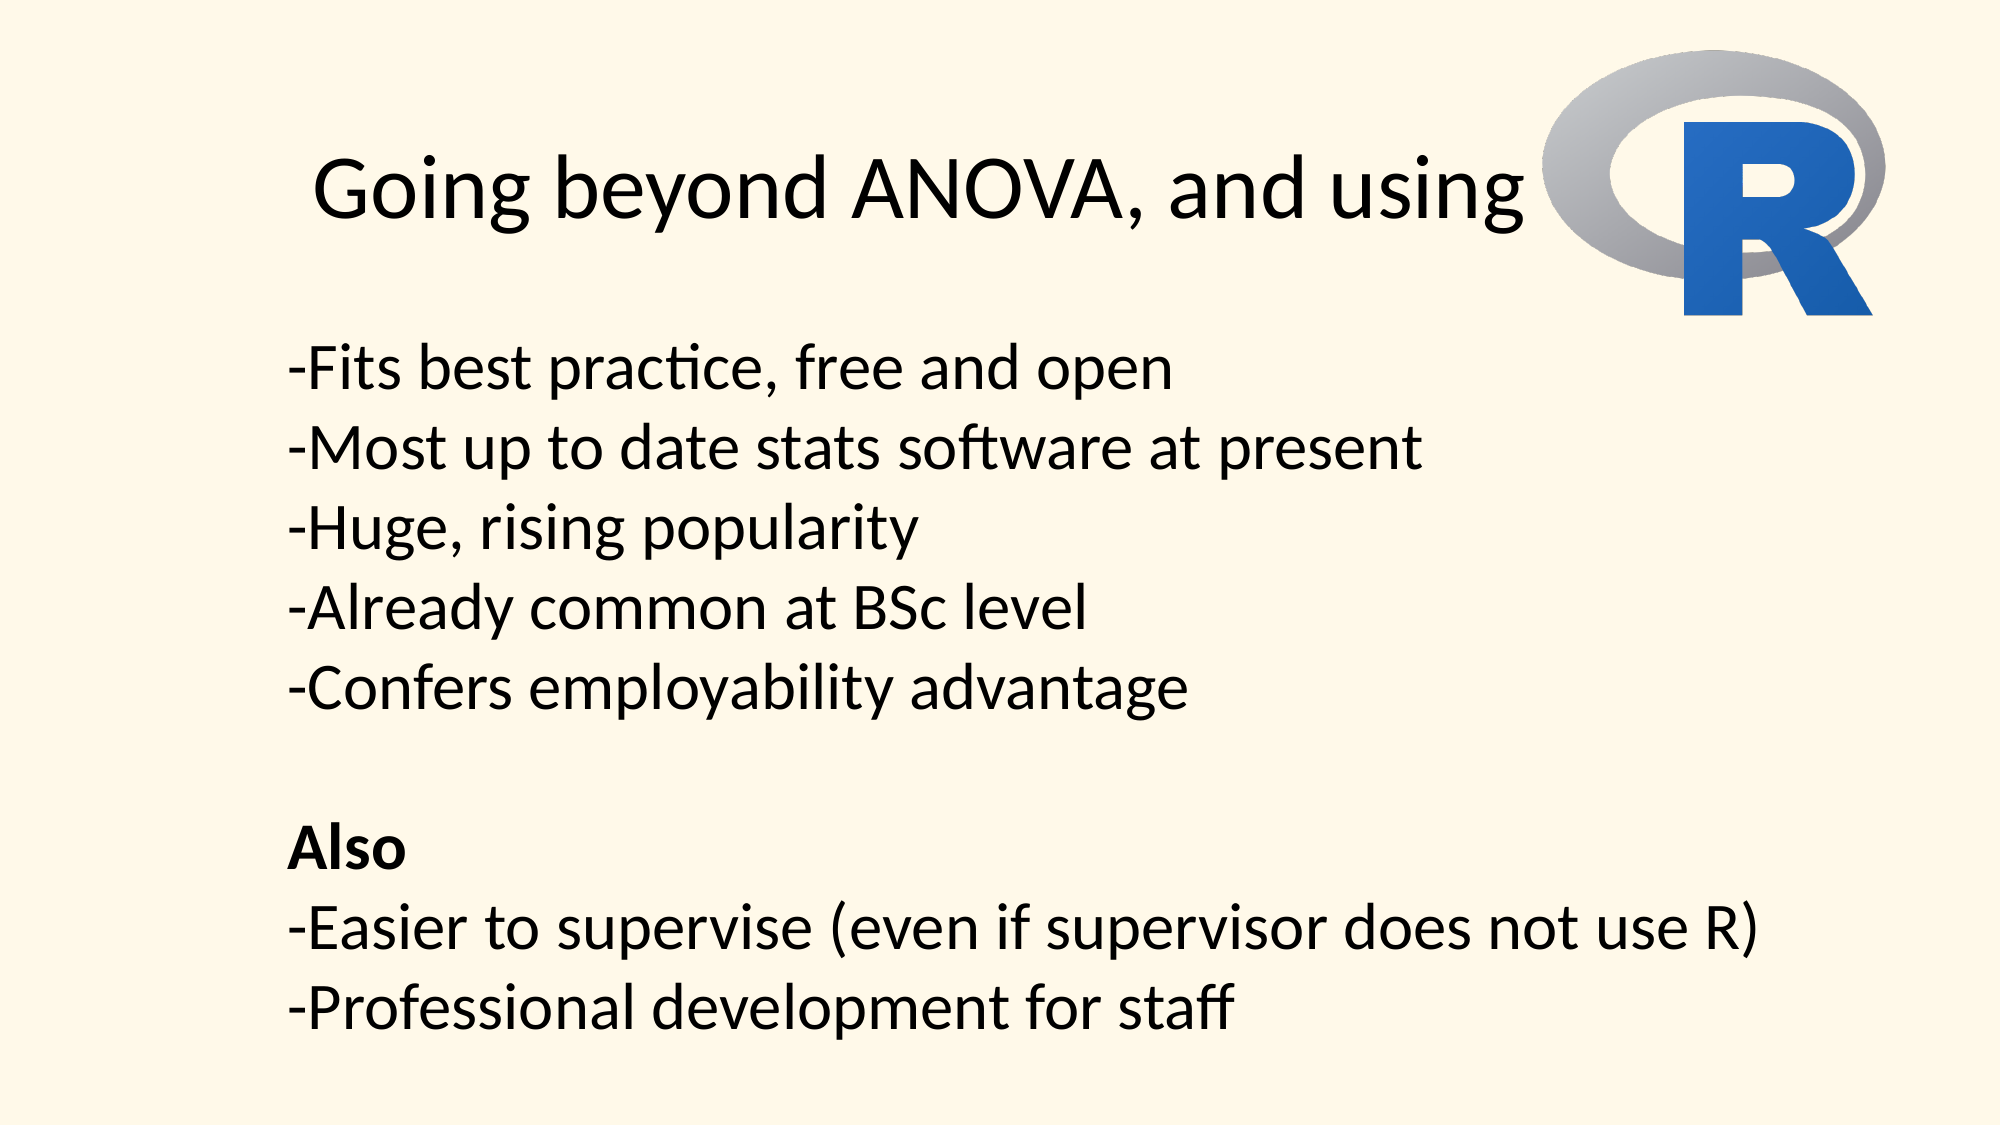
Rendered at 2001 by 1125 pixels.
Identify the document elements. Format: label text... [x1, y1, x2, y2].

picture [1542, 49, 1886, 316]
text_box Going beyond ANOVA, and using [297, 119, 1542, 245]
text_box -Fits best practice, free and open -Most up to date stats software at present -Huge, rising popularity -Already common at BSc level -Confers employability advantage Also -Easier to supervise (even if supervisor does not use R) -Professional development for staff [272, 315, 1777, 1051]
